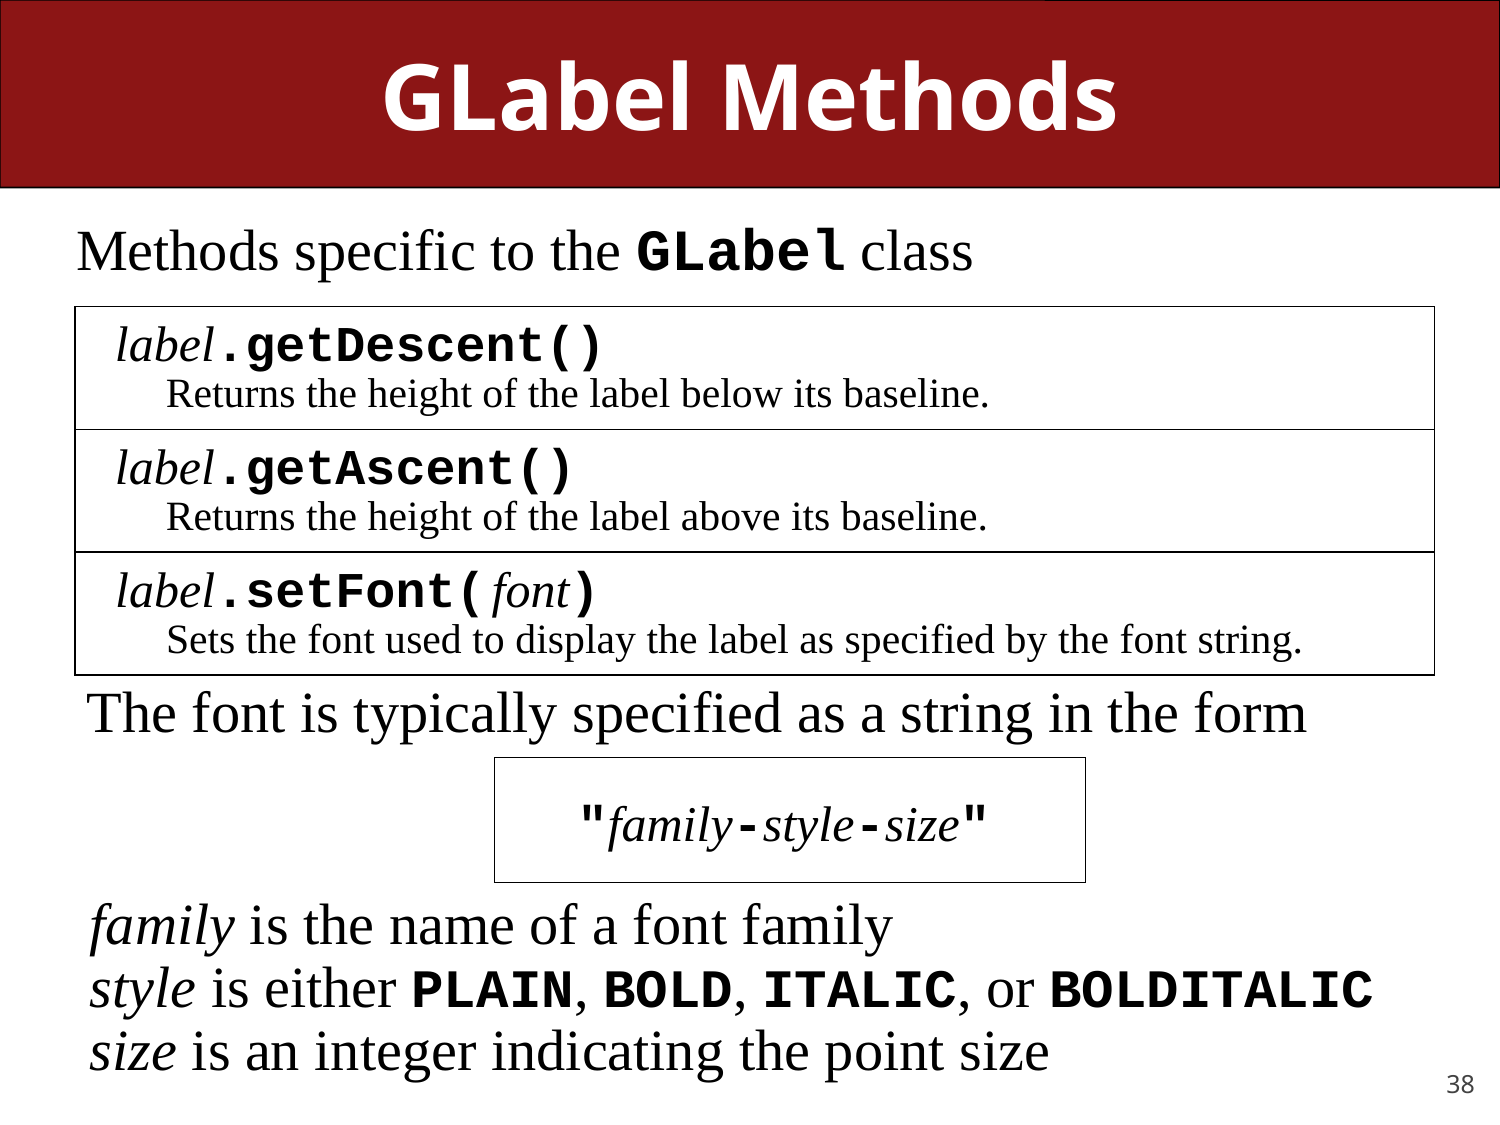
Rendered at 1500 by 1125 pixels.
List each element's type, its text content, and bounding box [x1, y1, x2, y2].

text_box [494, 757, 1086, 883]
title GLabel Methods [75, 0, 1425, 188]
text_box The font is typically specified as a string in the form [71, 675, 1422, 753]
text_box "family-style-size" [525, 784, 1043, 860]
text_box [61, 212, 1435, 675]
text_box family is the name of a font family style is either PLAIN, BOLD, ITALIC, or BOLDITALIC size is an integer indicating the point size [74, 886, 1425, 1091]
